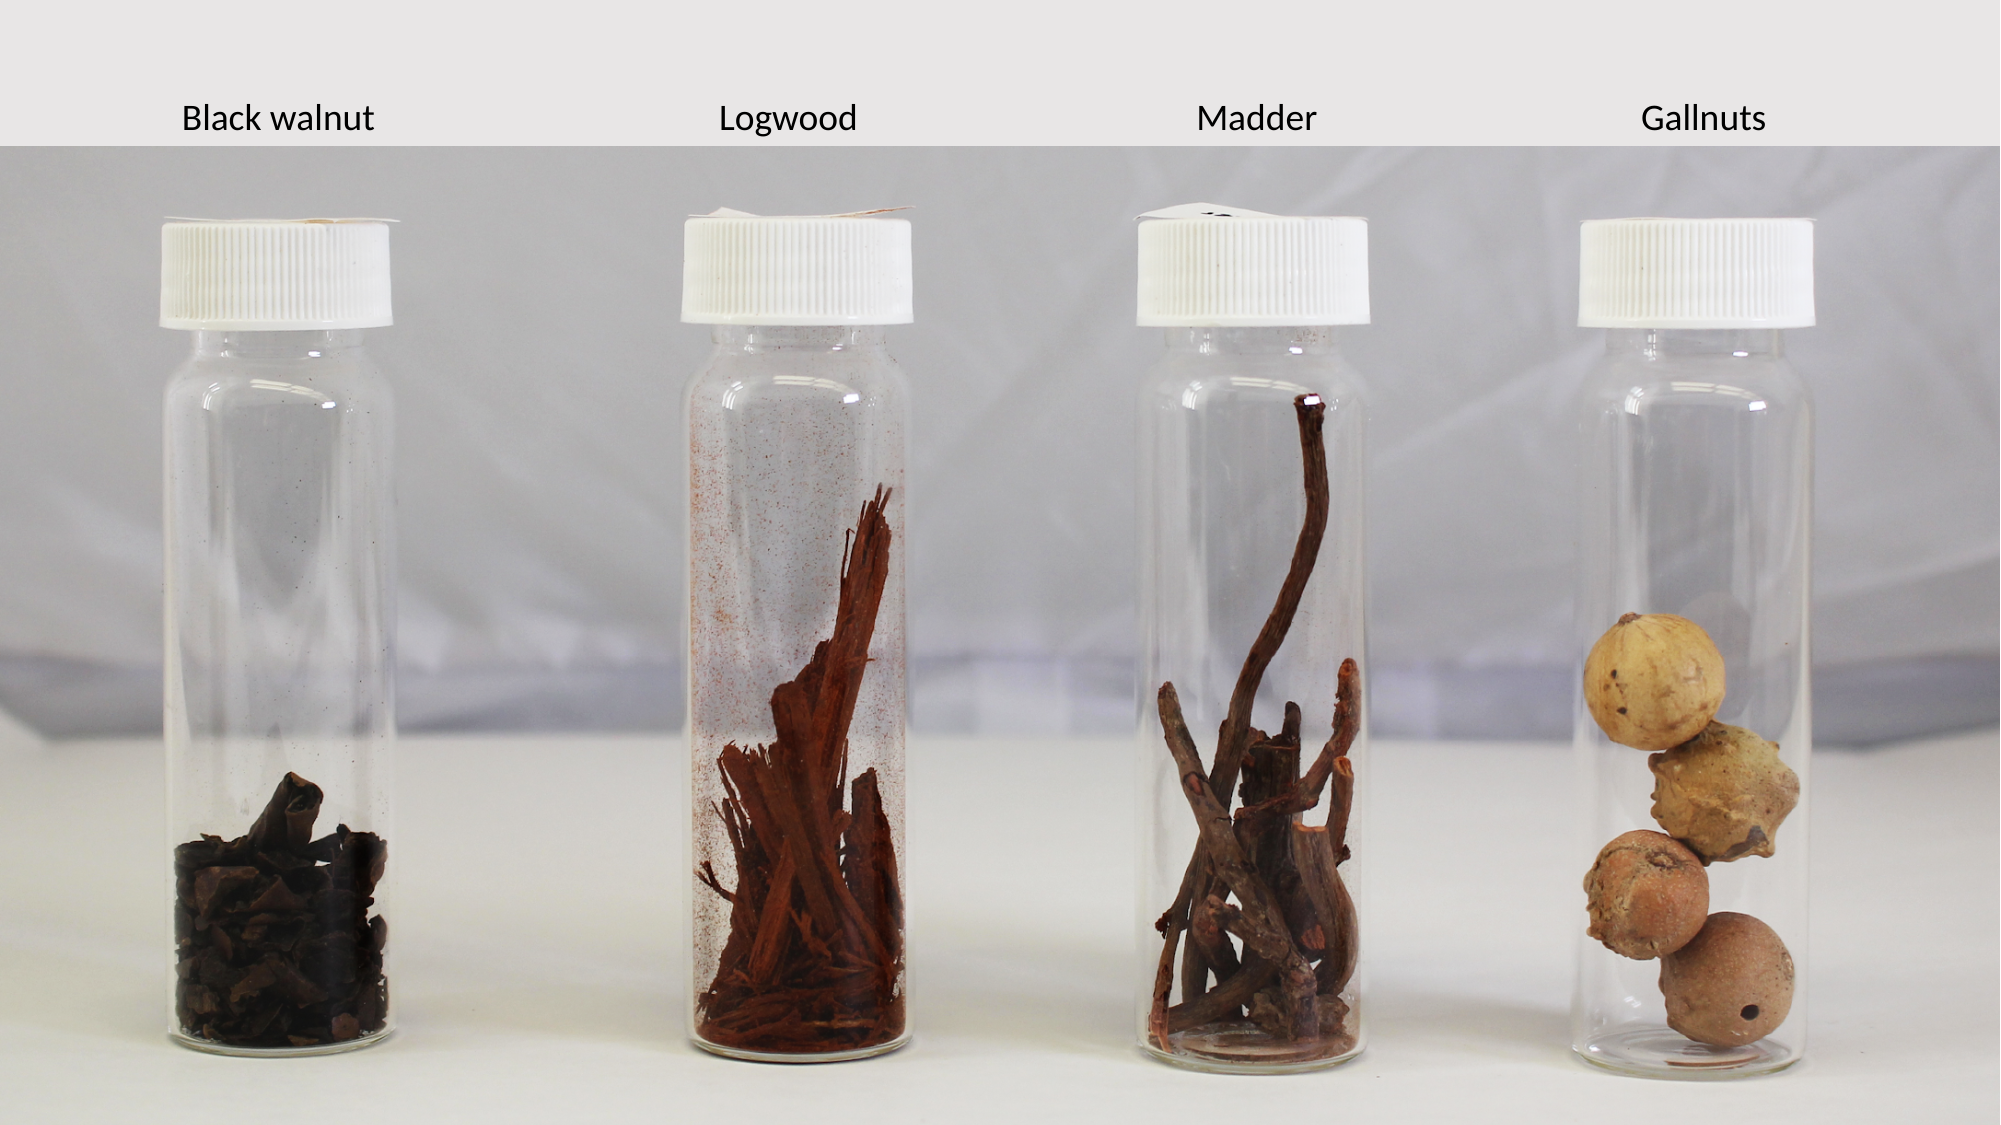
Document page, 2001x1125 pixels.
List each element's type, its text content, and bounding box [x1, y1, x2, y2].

text_box Gallnuts [1463, 85, 1945, 143]
text_box Black walnut [135, 85, 422, 143]
text_box Madder [1136, 85, 1378, 143]
picture [0, 145, 2000, 1125]
text_box Logwood [657, 85, 920, 143]
